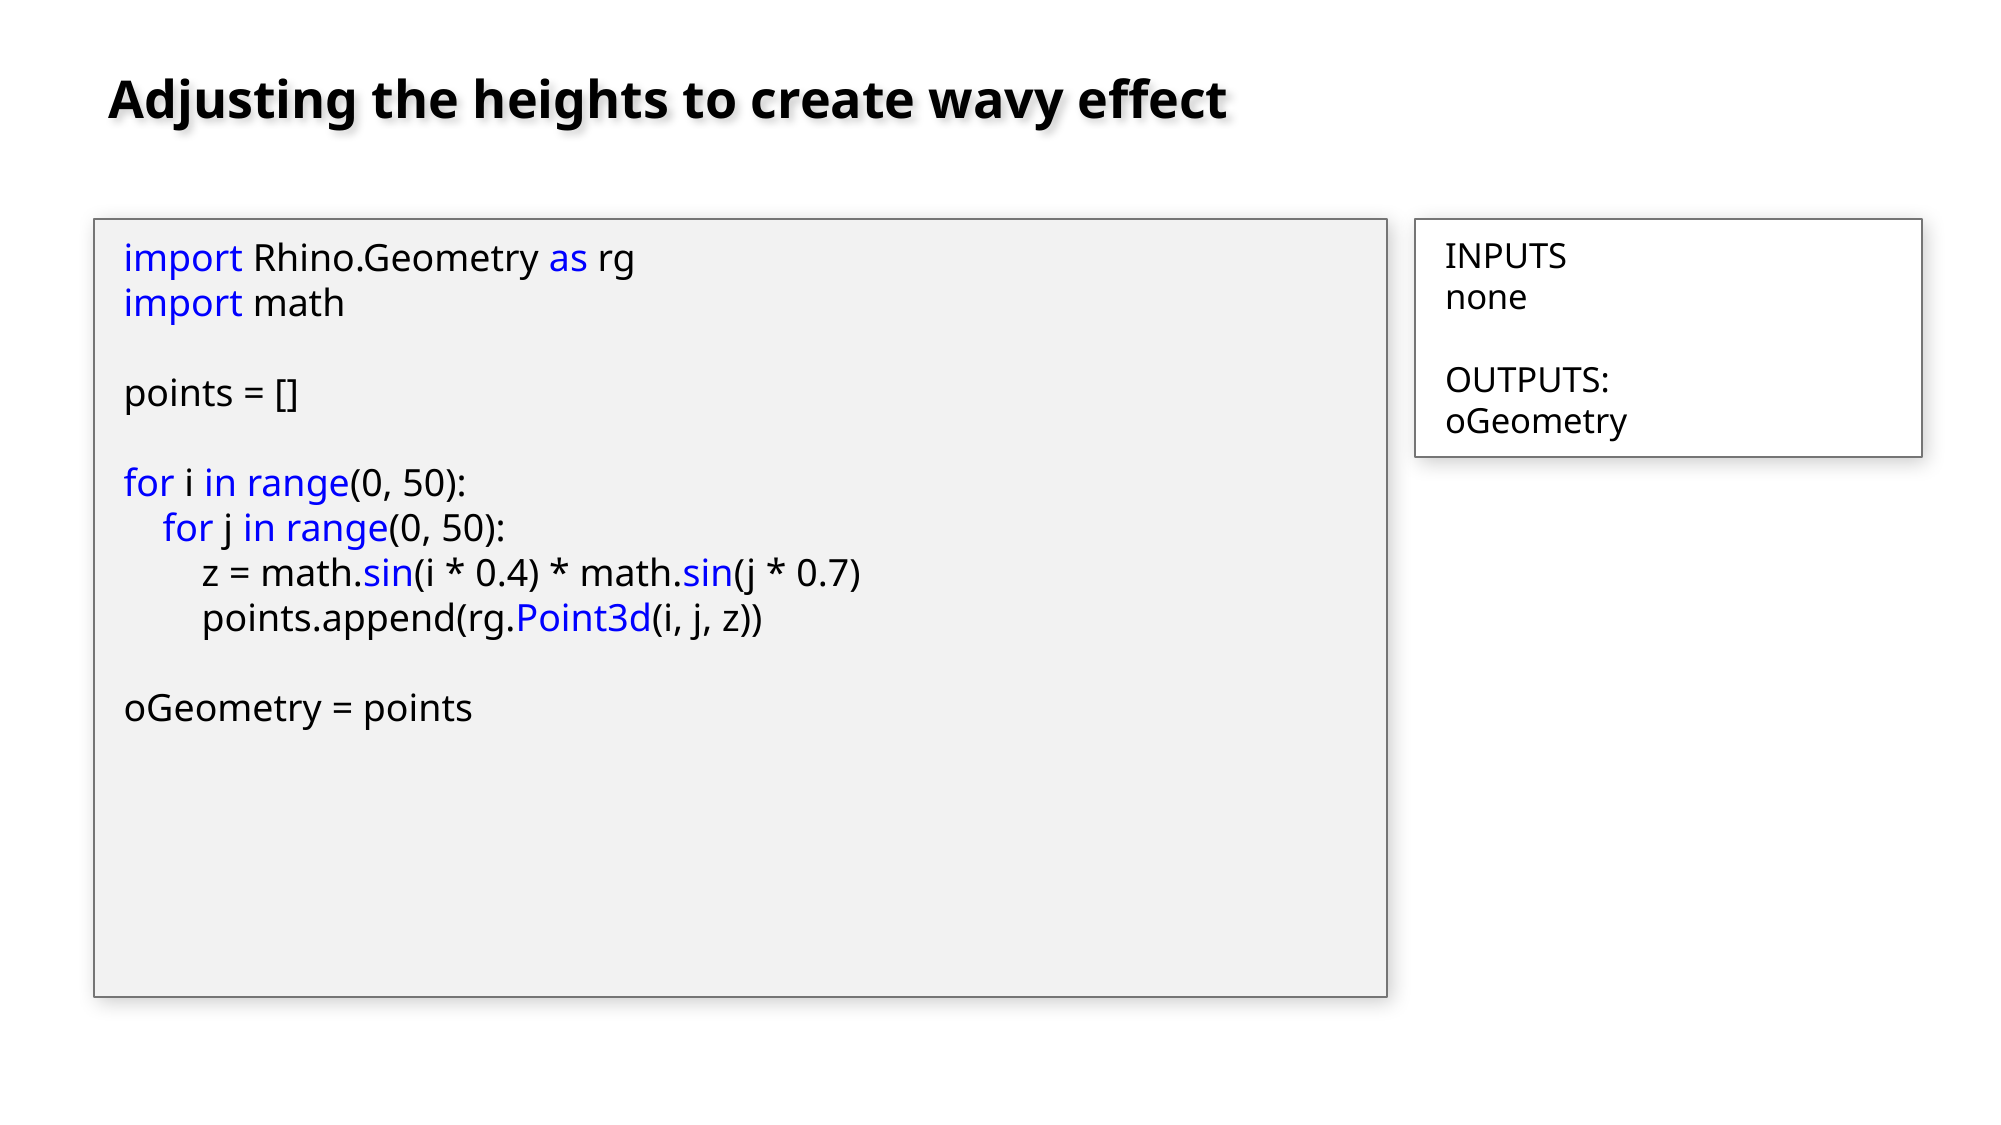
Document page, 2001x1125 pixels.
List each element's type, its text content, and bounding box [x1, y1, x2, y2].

title Adjusting the heights to create wavy effect [93, 59, 1731, 232]
text_box INPUTS none OUTPUTS: oGeometry [1415, 218, 1923, 458]
list import Rhino.Geometry as rg import math points = [] for i in range(0, 50): for j in range(0, 50): z = math.sin(i * 0.4) * math.sin(j * 0.7) points.append(rg.Point3d(i, j, z)) oGeometry = points [93, 218, 1388, 998]
